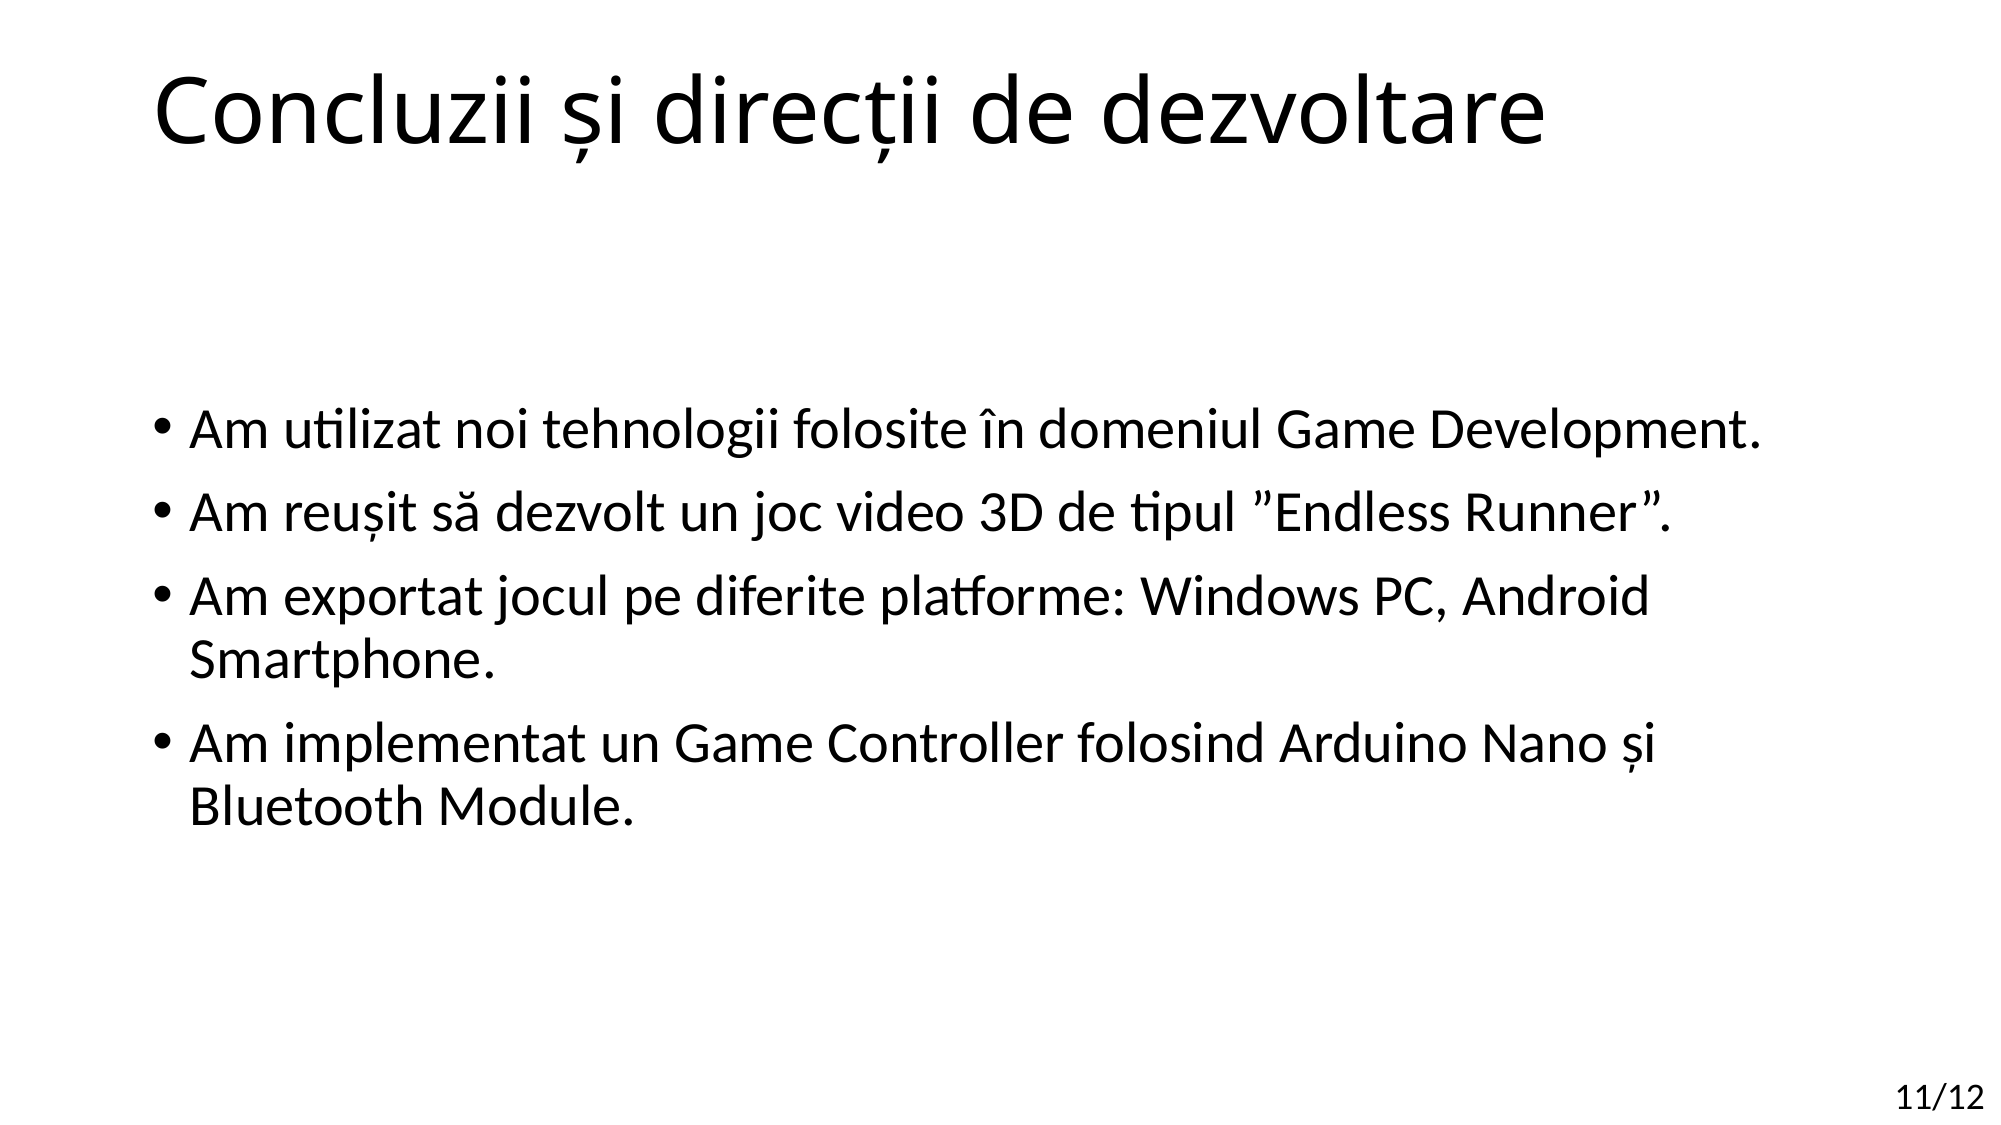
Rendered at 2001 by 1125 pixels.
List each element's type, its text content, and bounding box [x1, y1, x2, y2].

list Am utilizat noi tehnologii folosite în domeniul Game Development. Am reușit să dezvolt un joc video 3D de tipul ”Endless Runner”. Am exportat jocul pe diferite platforme: Windows PC, Android Smartphone. Am implementat un Game Controller folosind Arduino Nano și Bluetooth Module. [137, 299, 1863, 1014]
title Concluzii și direcții de dezvoltare [137, 59, 1863, 278]
text_box 11/12 [1879, 1064, 2000, 1125]
